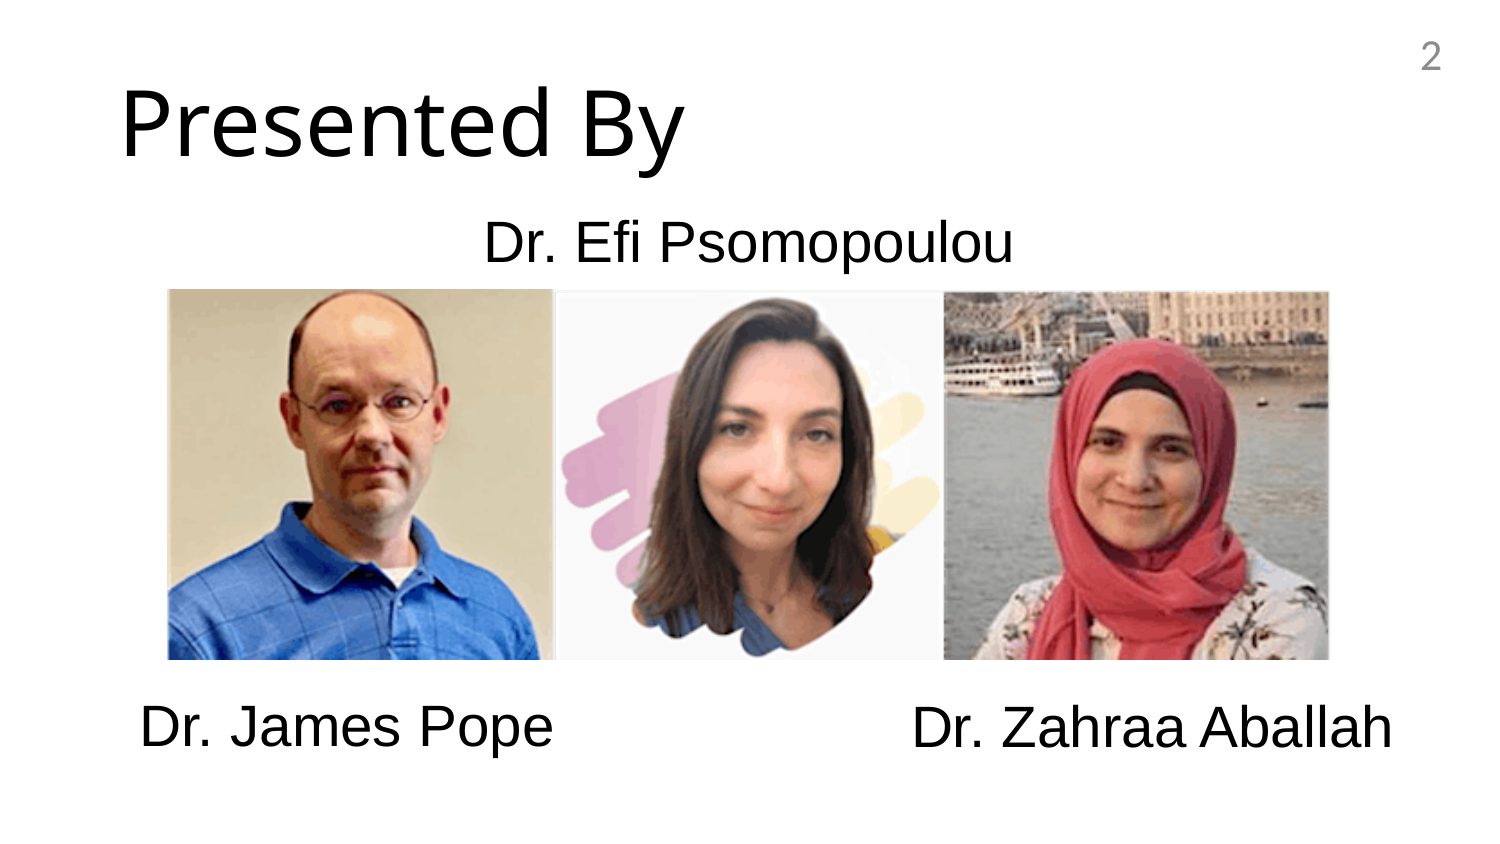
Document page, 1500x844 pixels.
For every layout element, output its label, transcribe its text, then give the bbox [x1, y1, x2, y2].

text_box Dr. Zahraa Aballah [878, 689, 1427, 797]
text_box Dr. James Pope [73, 688, 622, 795]
title Presented By [103, 44, 1397, 208]
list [103, 289, 1397, 660]
text_box Dr. Efi Psomopoulou [440, 204, 1060, 289]
slide_number 2 [1120, 30, 1458, 76]
